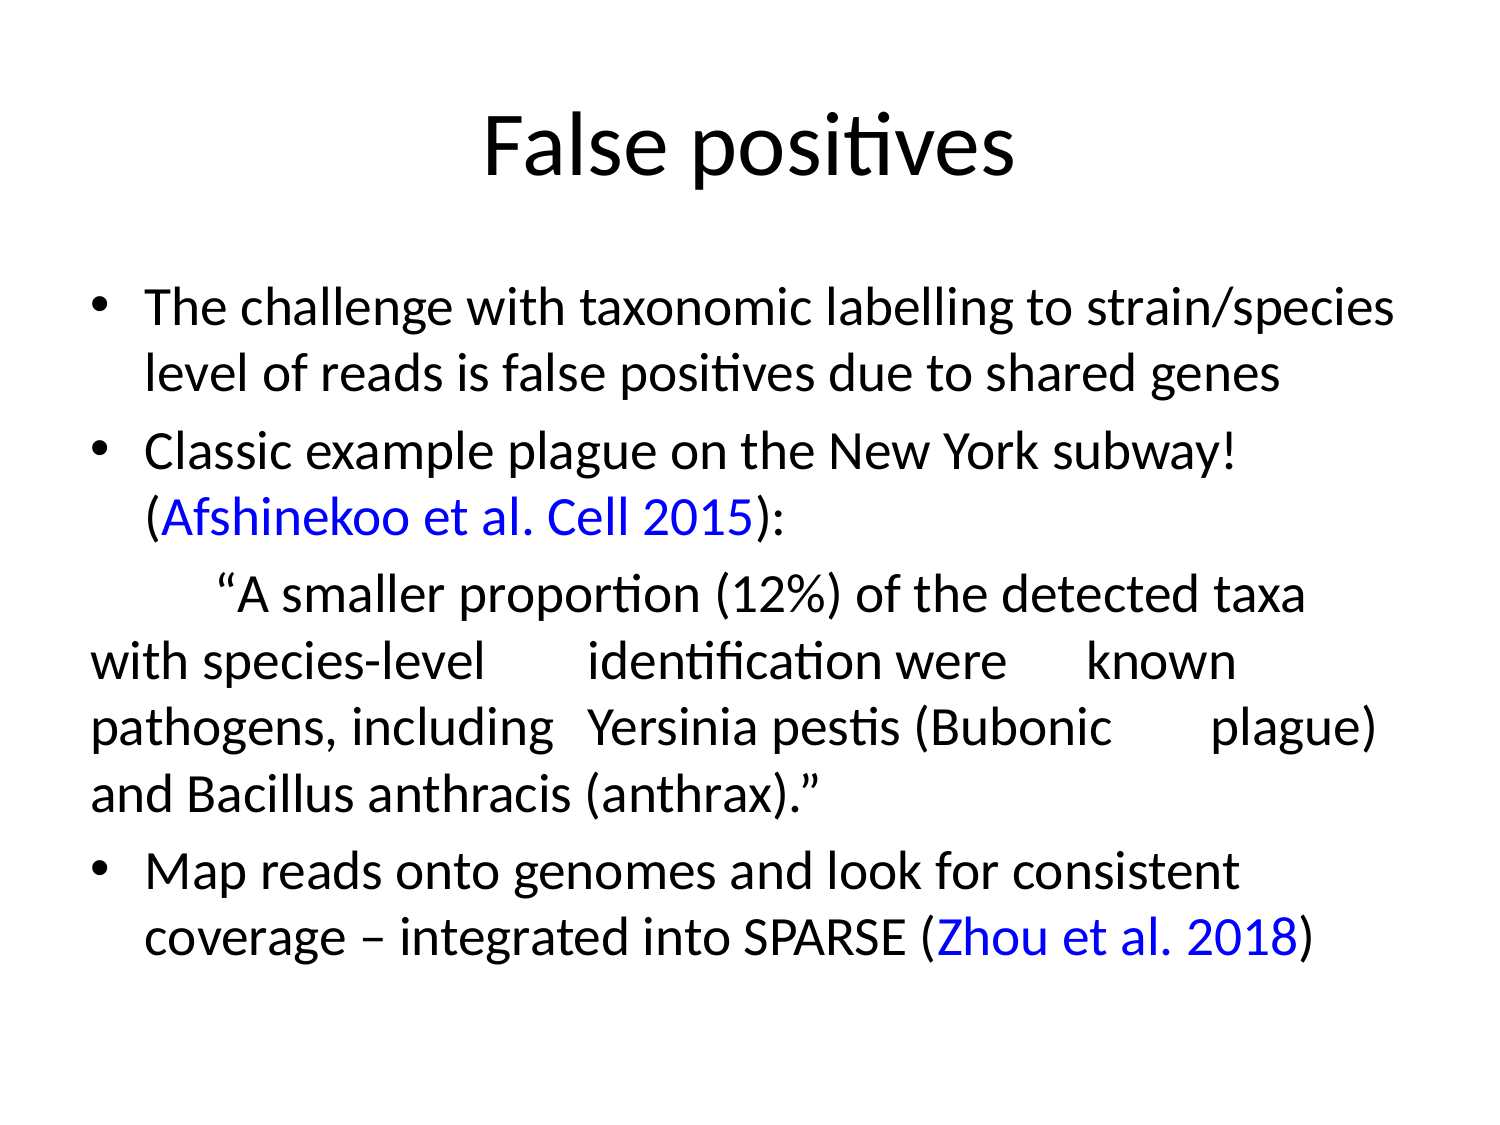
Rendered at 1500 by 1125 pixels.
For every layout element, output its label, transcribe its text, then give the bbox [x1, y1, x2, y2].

list The challenge with taxonomic labelling to strain/species level of reads is false positives due to shared genes Classic example plague on the New York subway! (Afshinekoo et al. Cell 2015): “A smaller proportion (12%) of the detected taxa with species-level identification were known pathogens, including Yersinia pestis (Bubonic plague) and Bacillus anthracis (anthrax).” Map reads onto genomes and look for consistent coverage – integrated into SPARSE (Zhou et al. 2018) [75, 262, 1425, 1005]
title False positives [75, 45, 1425, 233]
